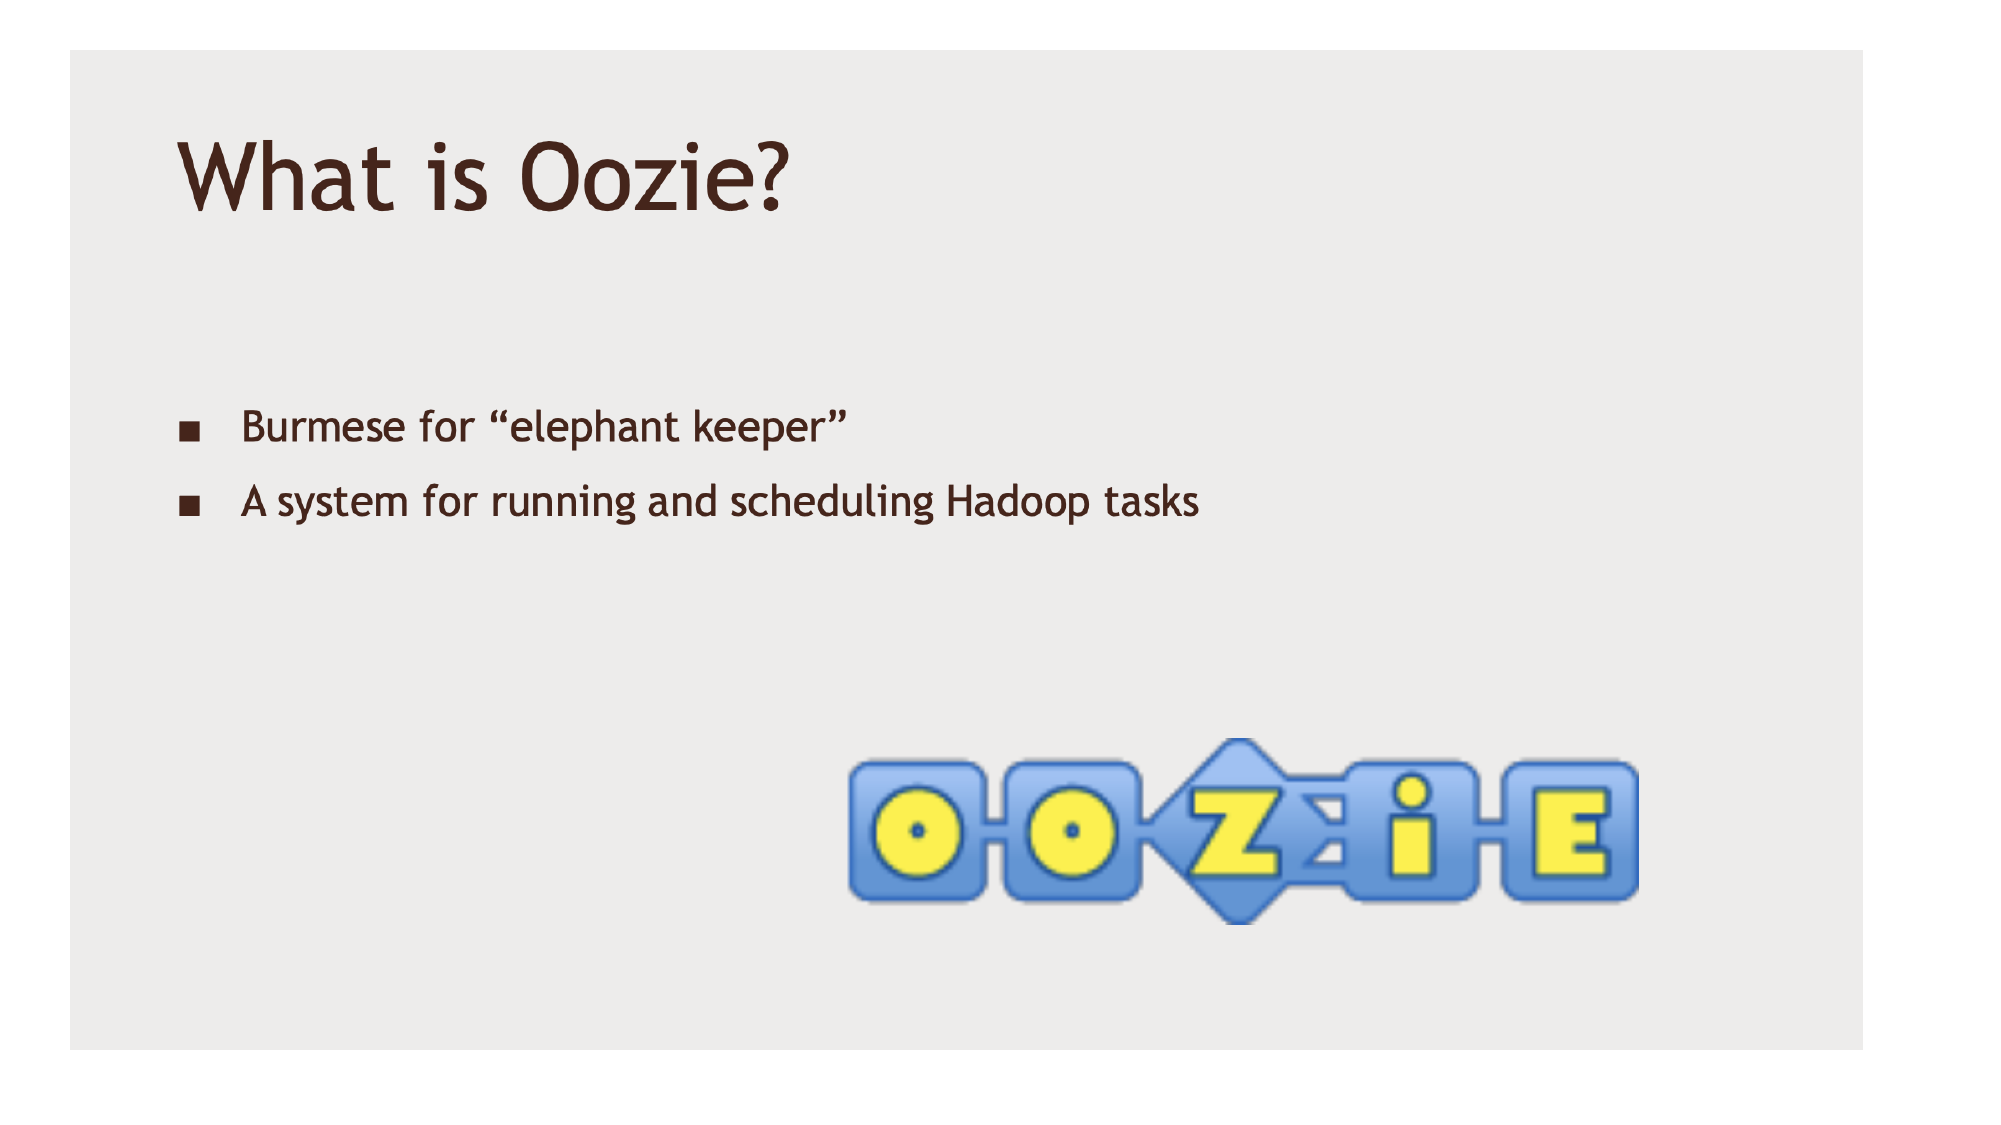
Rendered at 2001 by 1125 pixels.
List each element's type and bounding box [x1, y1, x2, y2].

list [69, 50, 1863, 1051]
